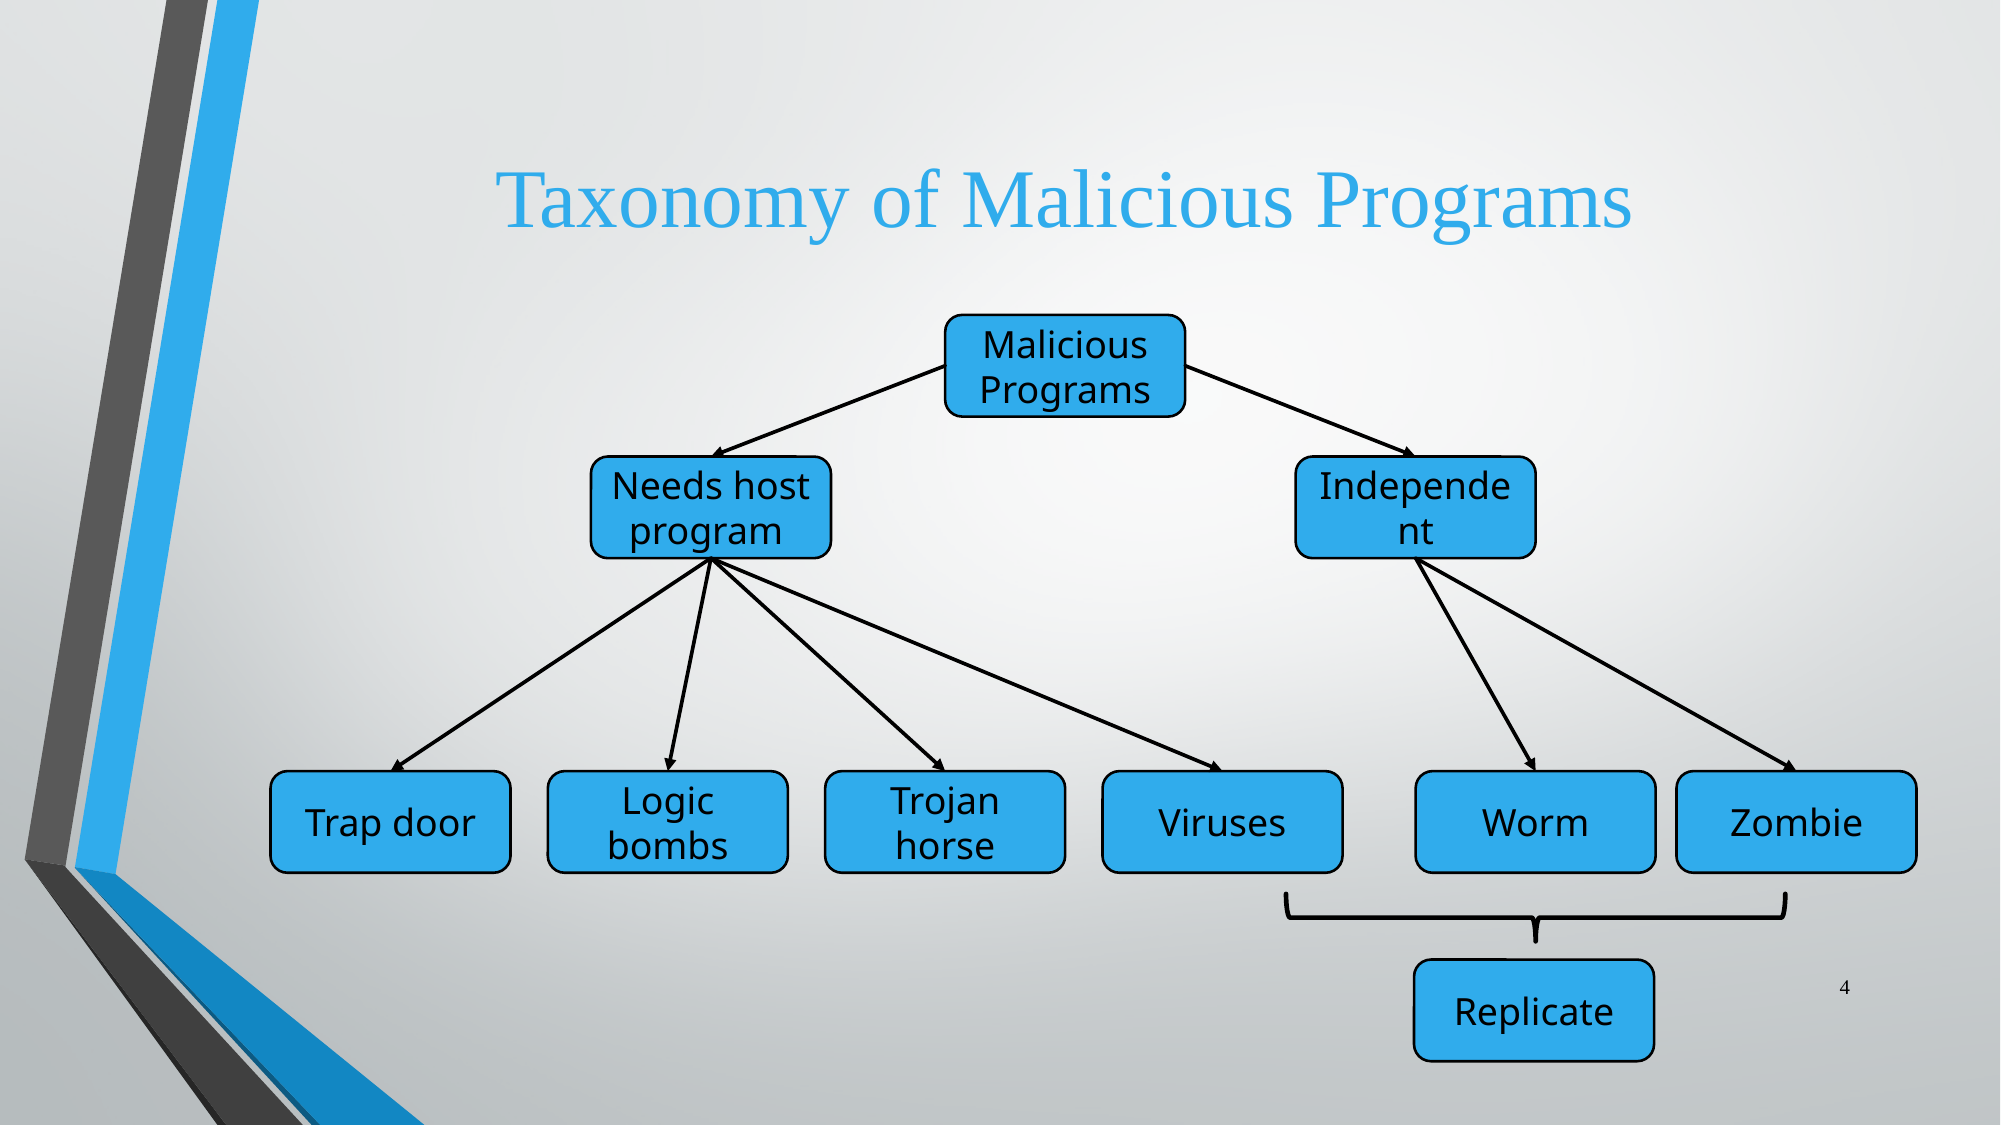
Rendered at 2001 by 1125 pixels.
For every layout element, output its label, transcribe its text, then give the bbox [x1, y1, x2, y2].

title Taxonomy of Malicious Programs [243, 112, 1887, 275]
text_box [1184, 365, 1416, 457]
text_box Replicate [1412, 958, 1656, 1063]
text_box Malicious Programs [943, 313, 1187, 418]
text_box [710, 365, 946, 457]
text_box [710, 557, 1223, 772]
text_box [1415, 557, 1797, 772]
text_box Zombie [1675, 769, 1918, 875]
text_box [390, 557, 667, 772]
text_box Viruses [1101, 769, 1344, 875]
text_box [1284, 892, 1787, 943]
text_box Needs host program [589, 455, 833, 557]
text_box Independent [1294, 455, 1537, 560]
slide_number 4 [1796, 962, 1866, 1011]
text_box Logic bombs [546, 772, 790, 875]
text_box Worm [1414, 772, 1657, 875]
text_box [667, 557, 710, 772]
text_box Trap door [269, 769, 512, 875]
text_box Trojan horse [823, 772, 1067, 875]
